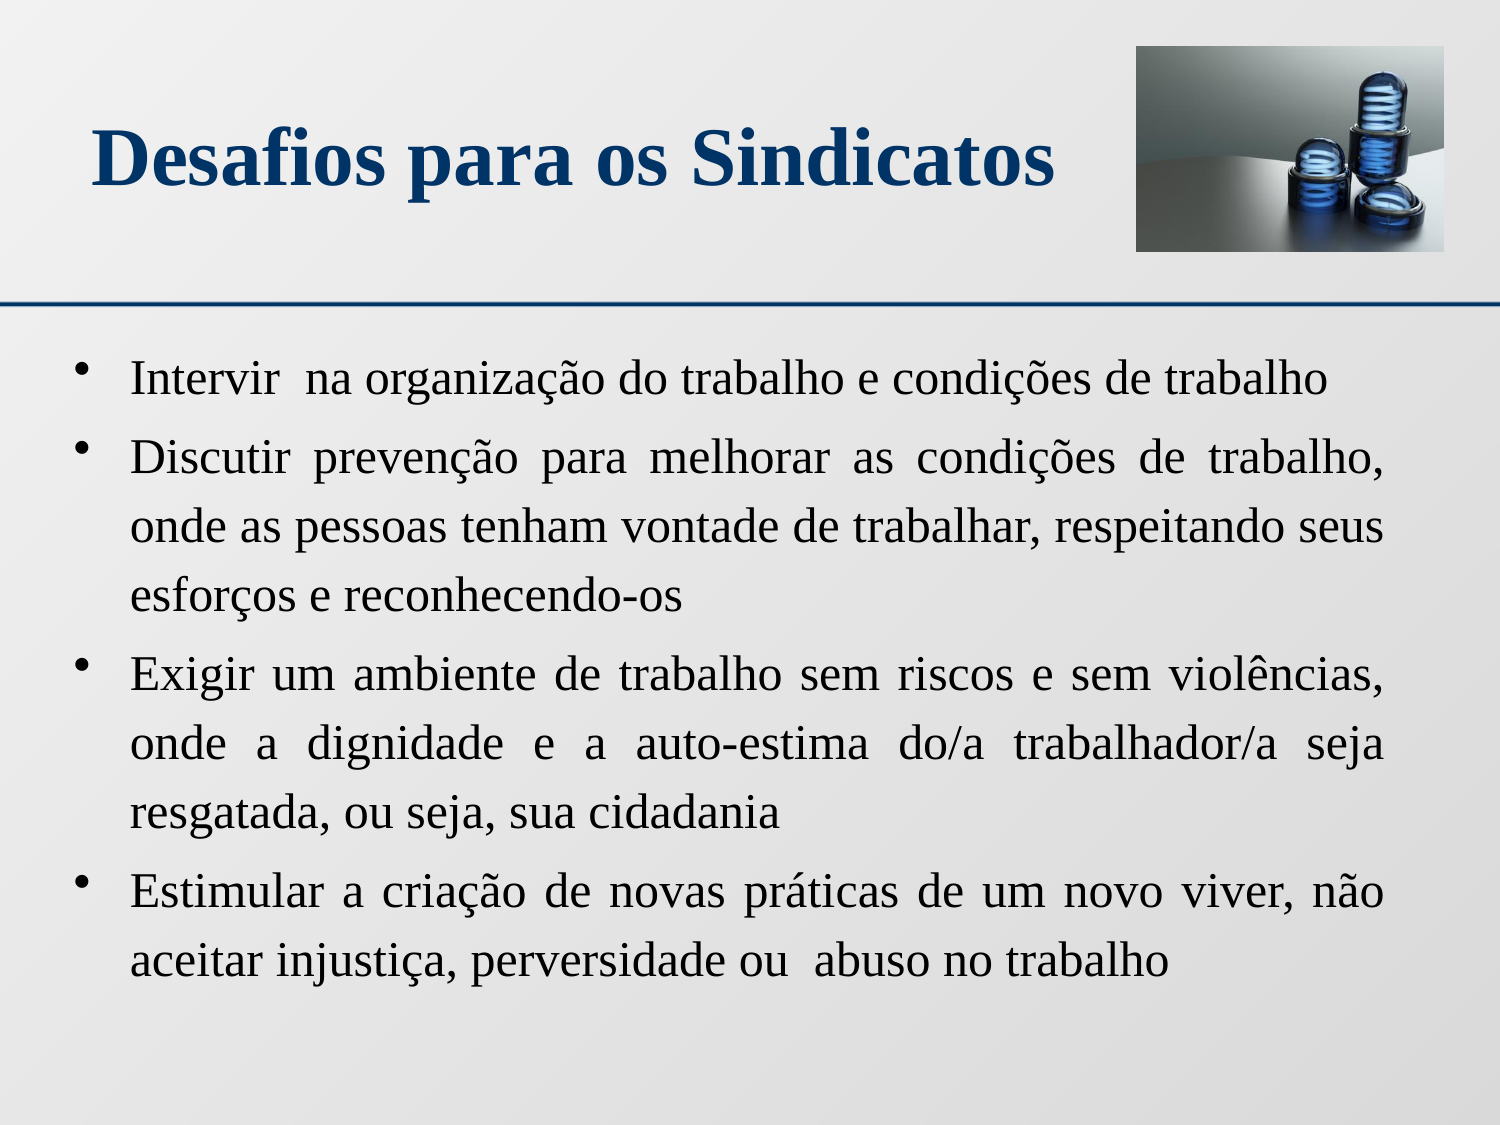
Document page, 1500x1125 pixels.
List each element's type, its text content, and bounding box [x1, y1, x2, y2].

picture [1136, 46, 1444, 252]
title Desafios para os Sindicatos [46, 58, 1123, 247]
picture [0, 292, 1500, 318]
list Intervir na organização do trabalho e condições de trabalho Discutir prevenção para melhorar as condições de trabalho, onde as pessoas tenham vontade de trabalhar, respeitando seus esforços e reconhecendo-os Exigir um ambiente de trabalho sem riscos e sem violências, onde a dignidade e a auto-estima do/a trabalhador/a seja resgatada, ou seja, sua cidadania Estimular a criação de novas práticas de um novo viver, não aceitar injustiça, perversidade ou abuso no trabalho [58, 327, 1401, 1077]
